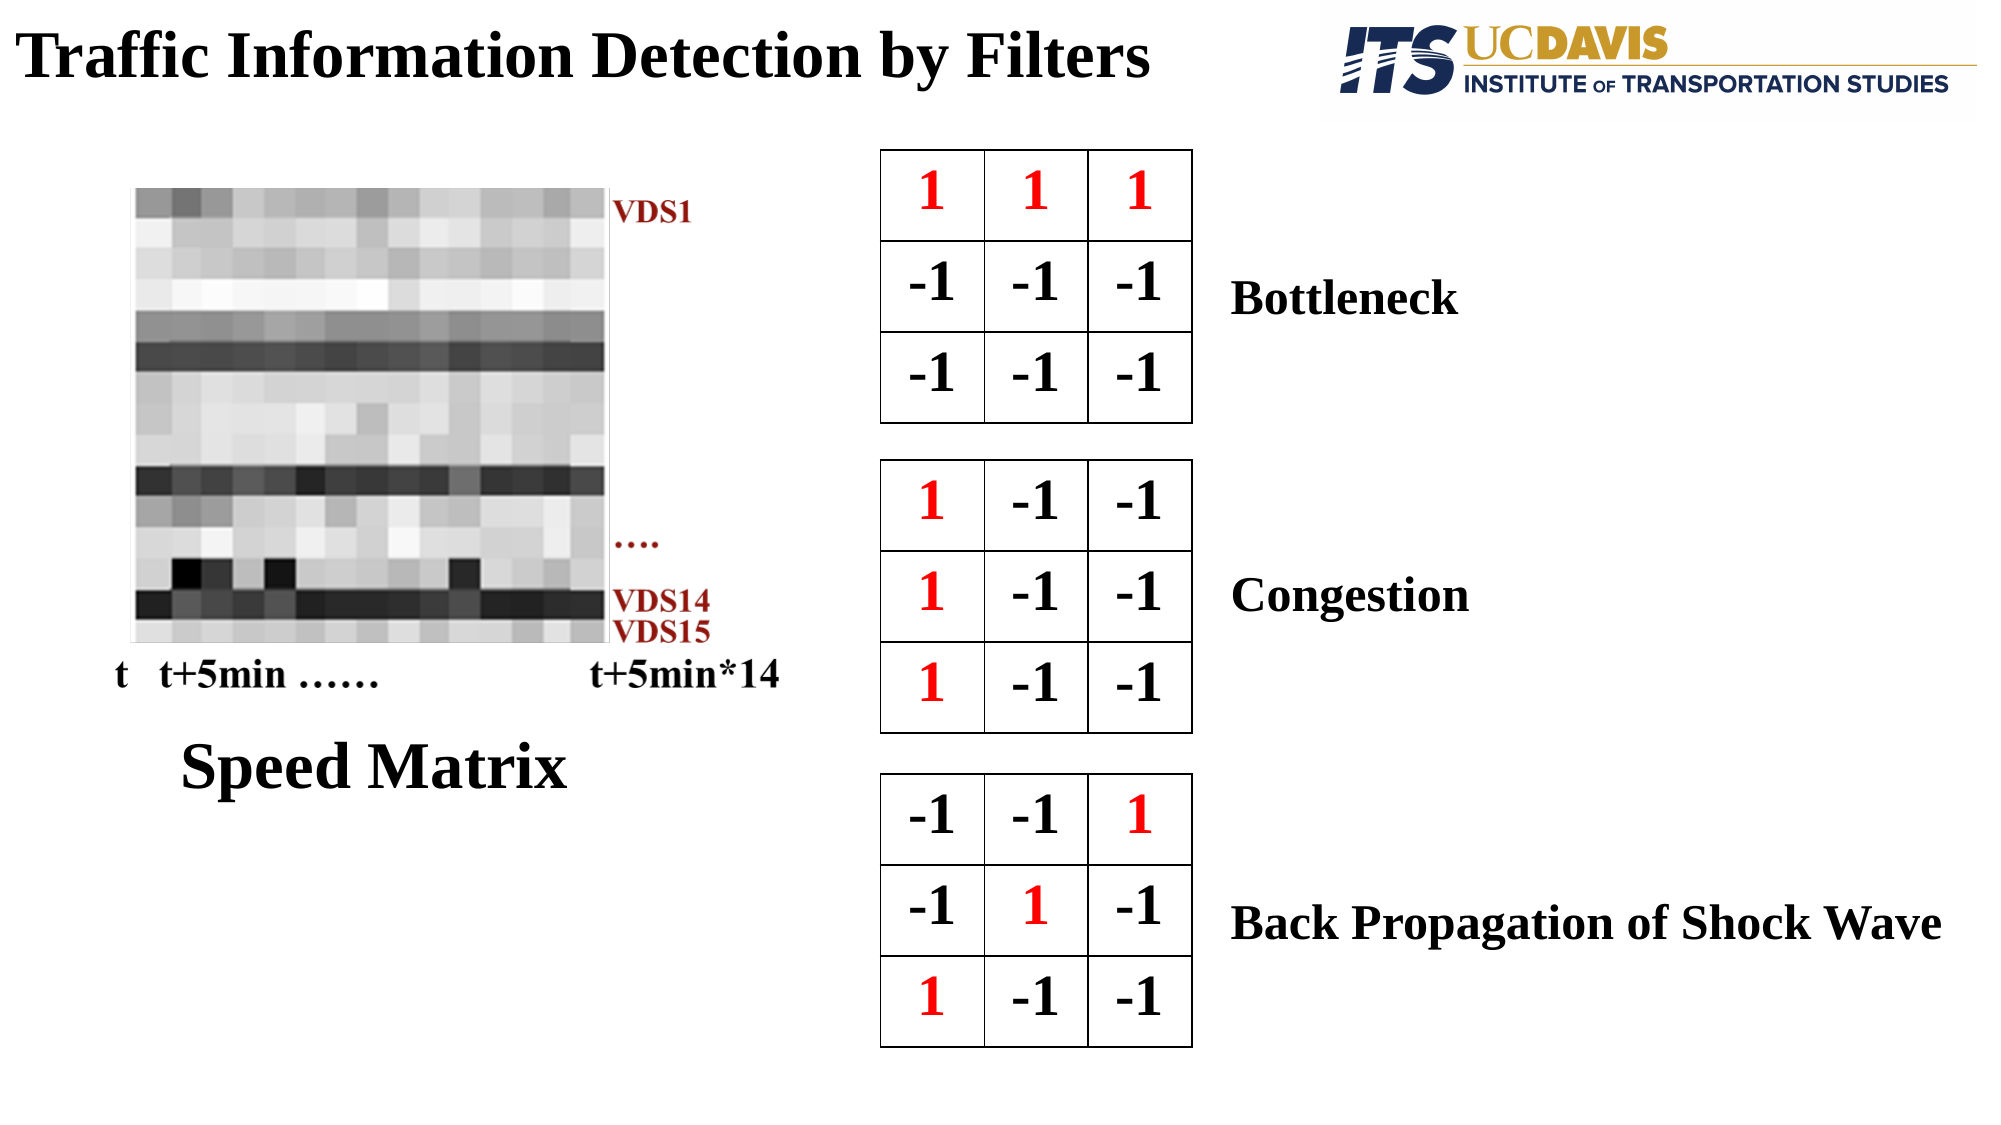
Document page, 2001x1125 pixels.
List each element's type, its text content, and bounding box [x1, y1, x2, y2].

picture [89, 180, 847, 723]
text_box Congestion [1215, 535, 2000, 631]
table_cell -1 [985, 242, 1087, 331]
table_cell -1 [985, 957, 1087, 1046]
text_box Speed Matrix [165, 723, 596, 811]
table_header -1 [985, 461, 1087, 550]
text_box Back Propagation of Shock Wave [1215, 863, 2000, 958]
table_cell -1 [985, 643, 1087, 732]
table_cell 1 [985, 866, 1087, 955]
table_cell -1 [1089, 643, 1191, 732]
table_cell -1 [1089, 957, 1191, 1046]
table_header 1 [881, 461, 984, 550]
table_header 1 [881, 151, 984, 240]
table_cell -1 [881, 866, 984, 955]
table_cell -1 [1089, 242, 1191, 331]
table_header 1 [985, 151, 1087, 240]
table_header 1 [1089, 151, 1191, 240]
table_cell -1 [1089, 552, 1191, 641]
table_header -1 [1089, 461, 1191, 550]
table_cell -1 [985, 333, 1087, 422]
picture [1319, 0, 1977, 124]
text_box Bottleneck [1215, 239, 2000, 334]
table_cell 1 [881, 552, 984, 641]
table_cell 1 [881, 957, 984, 1046]
table_cell 1 [881, 643, 984, 732]
table_cell -1 [881, 333, 984, 422]
table_cell -1 [881, 242, 984, 331]
table_cell -1 [1089, 866, 1191, 955]
table_cell -1 [985, 552, 1087, 641]
table_header -1 [985, 775, 1087, 864]
table_header -1 [881, 775, 984, 864]
title Traffic Information Detection by Filters [0, 5, 1241, 100]
table_header 1 [1089, 775, 1191, 864]
table_cell -1 [1089, 333, 1191, 422]
